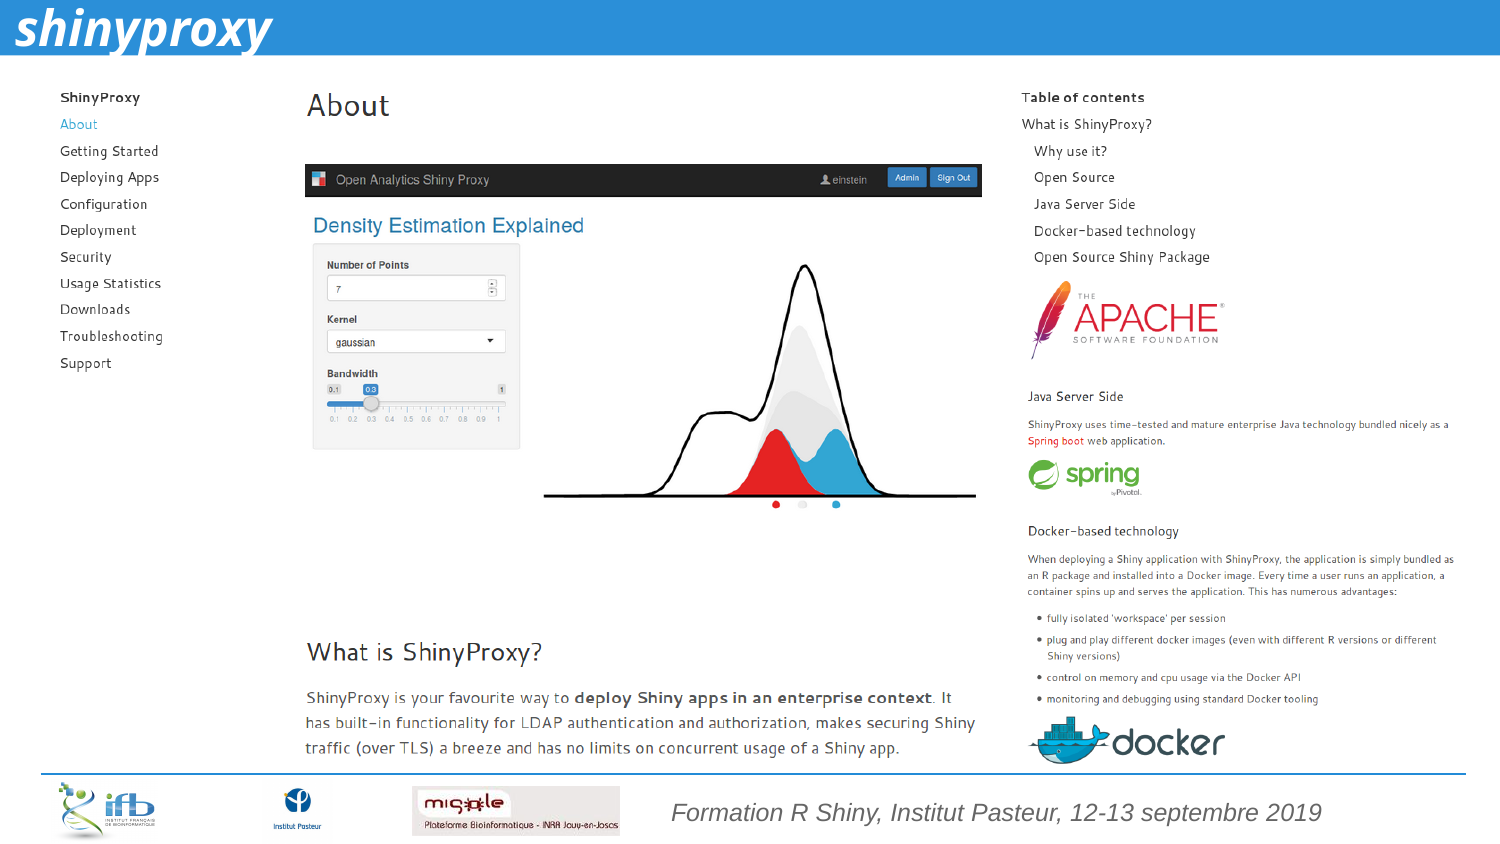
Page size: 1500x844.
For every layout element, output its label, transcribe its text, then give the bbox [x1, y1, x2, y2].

picture [51, 779, 158, 843]
picture [412, 786, 620, 836]
title shinyproxy [0, 0, 1500, 56]
picture [262, 778, 333, 844]
picture [44, 77, 1470, 770]
